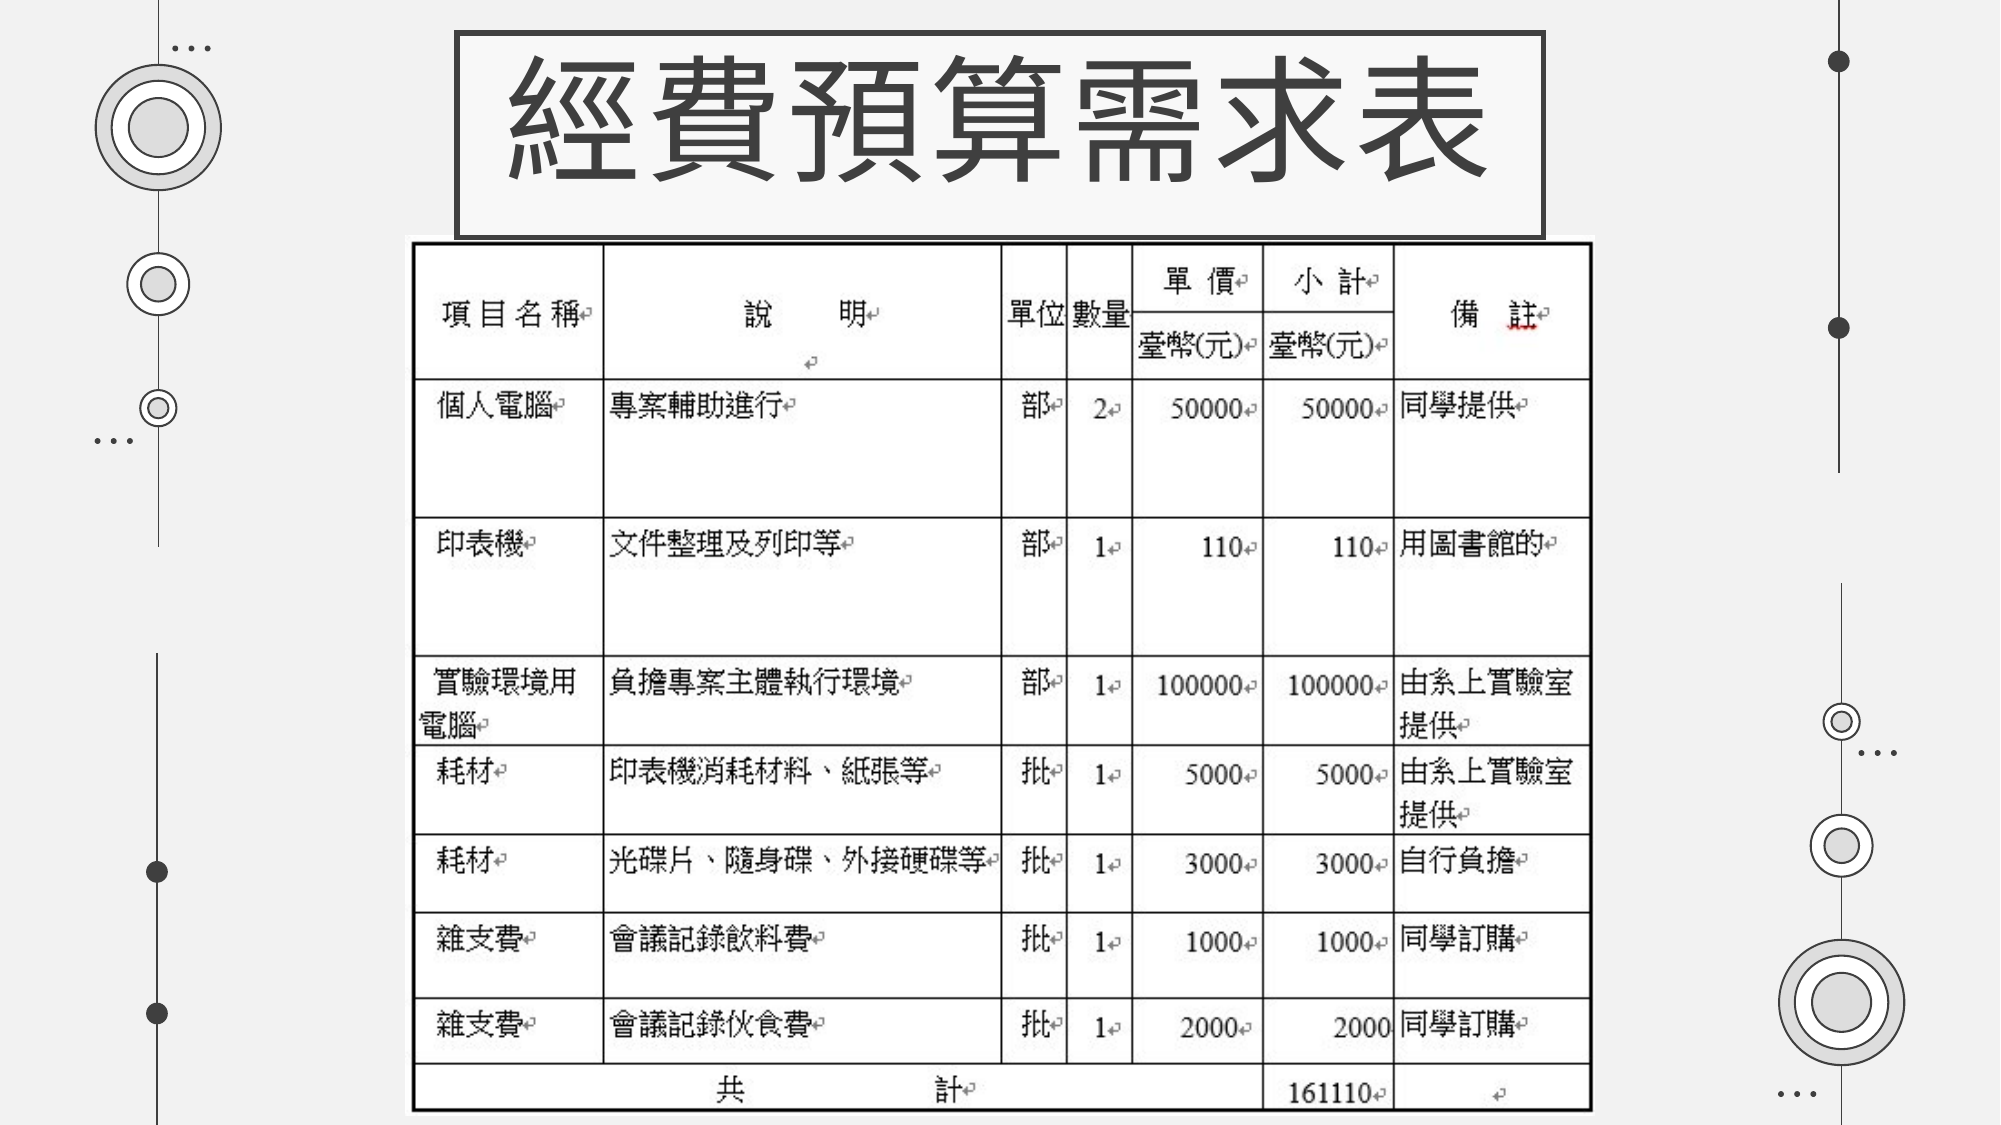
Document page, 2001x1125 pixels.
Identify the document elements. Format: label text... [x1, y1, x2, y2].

title 經費預算需求表 [454, 30, 1546, 235]
picture [405, 235, 1595, 1116]
